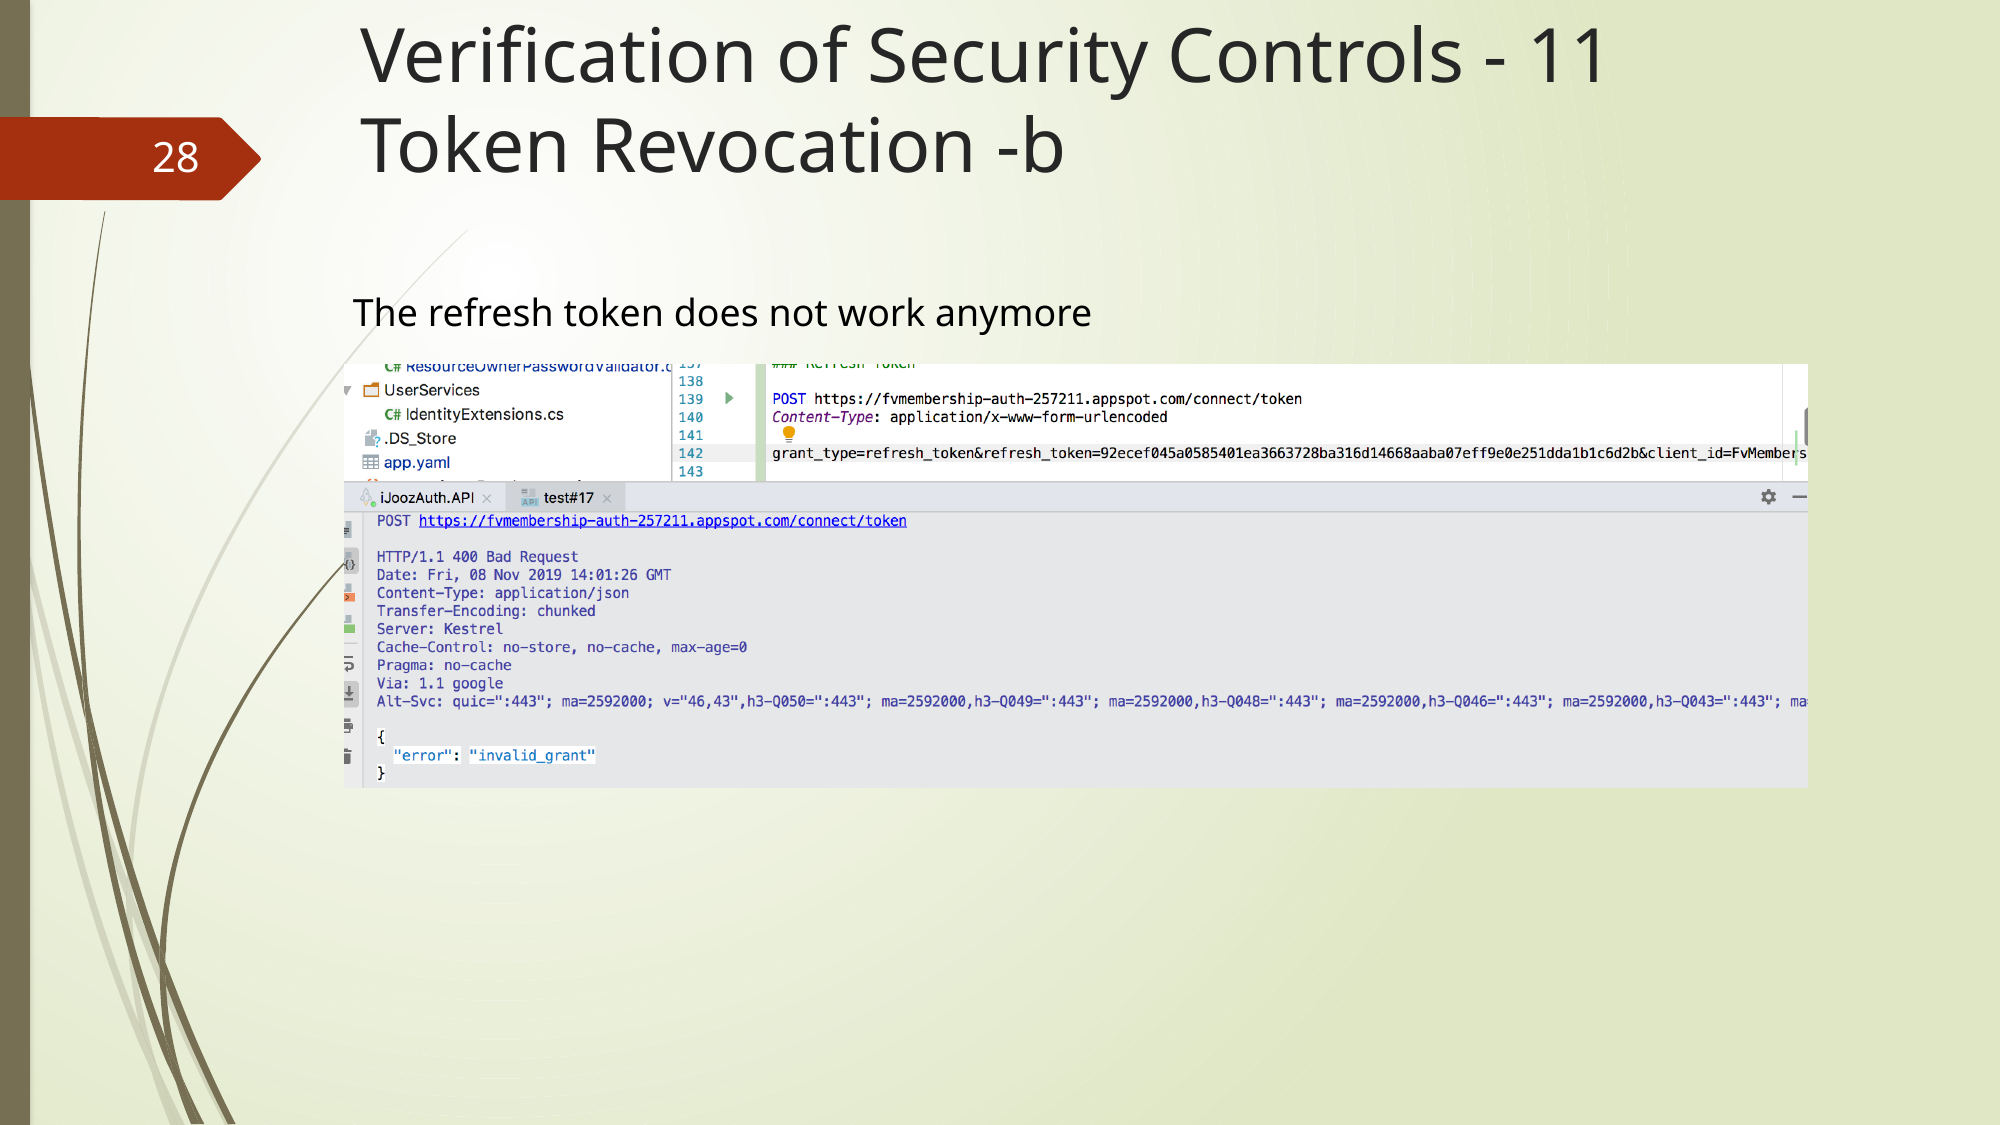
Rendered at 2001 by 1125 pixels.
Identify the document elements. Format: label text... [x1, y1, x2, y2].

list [344, 364, 1808, 788]
text_box The refresh token does not work anymore [338, 281, 1109, 342]
title Verification of Security Controls - 11 Token Revocation -b [345, 0, 1808, 211]
slide_number 28 [87, 129, 216, 190]
